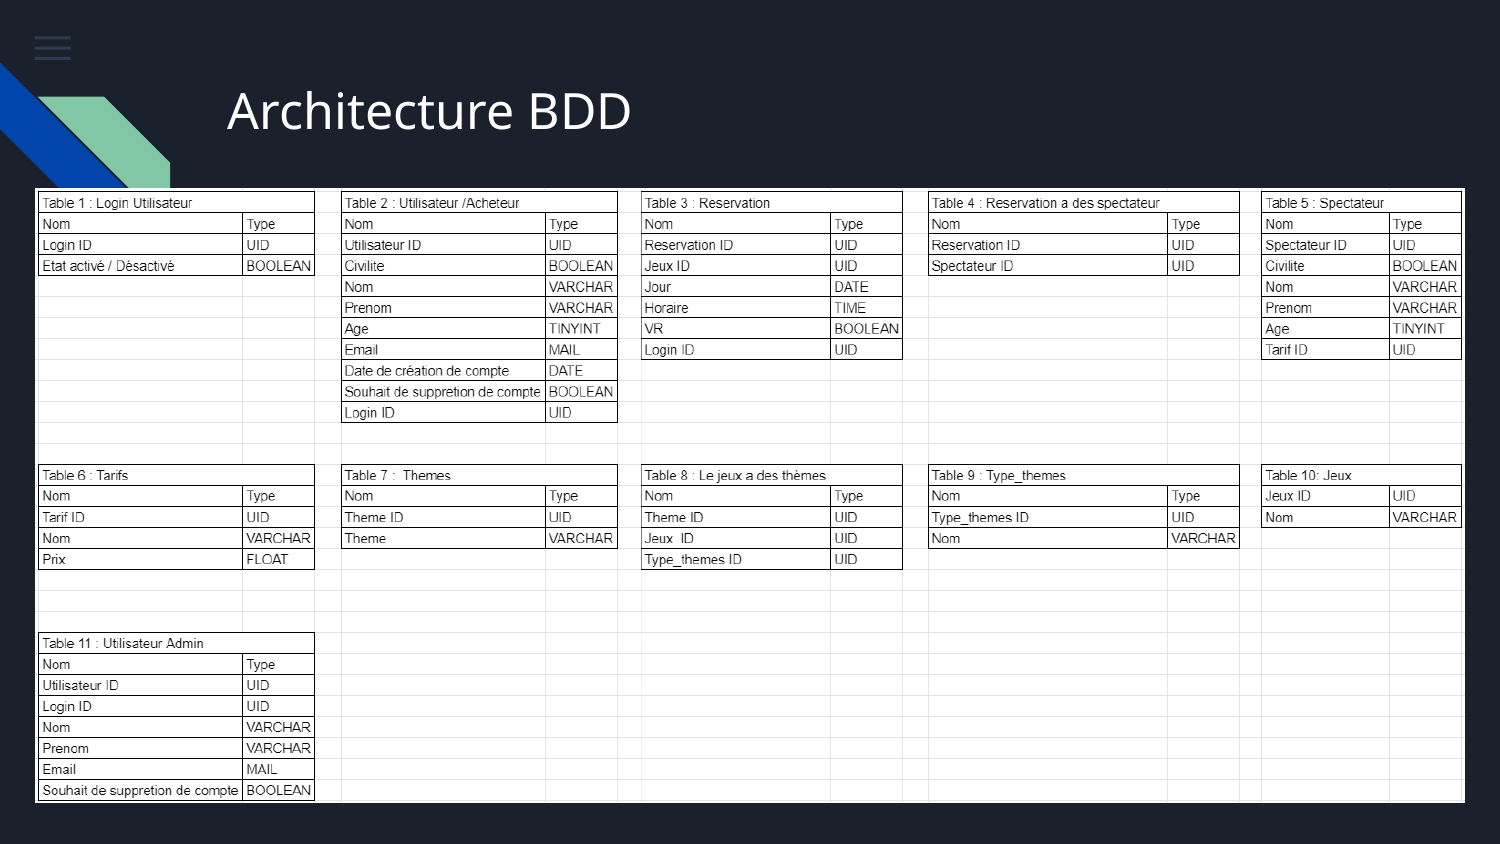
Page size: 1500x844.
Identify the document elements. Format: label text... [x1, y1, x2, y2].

picture [35, 188, 1465, 803]
title Architecture BDD [212, 64, 1368, 186]
